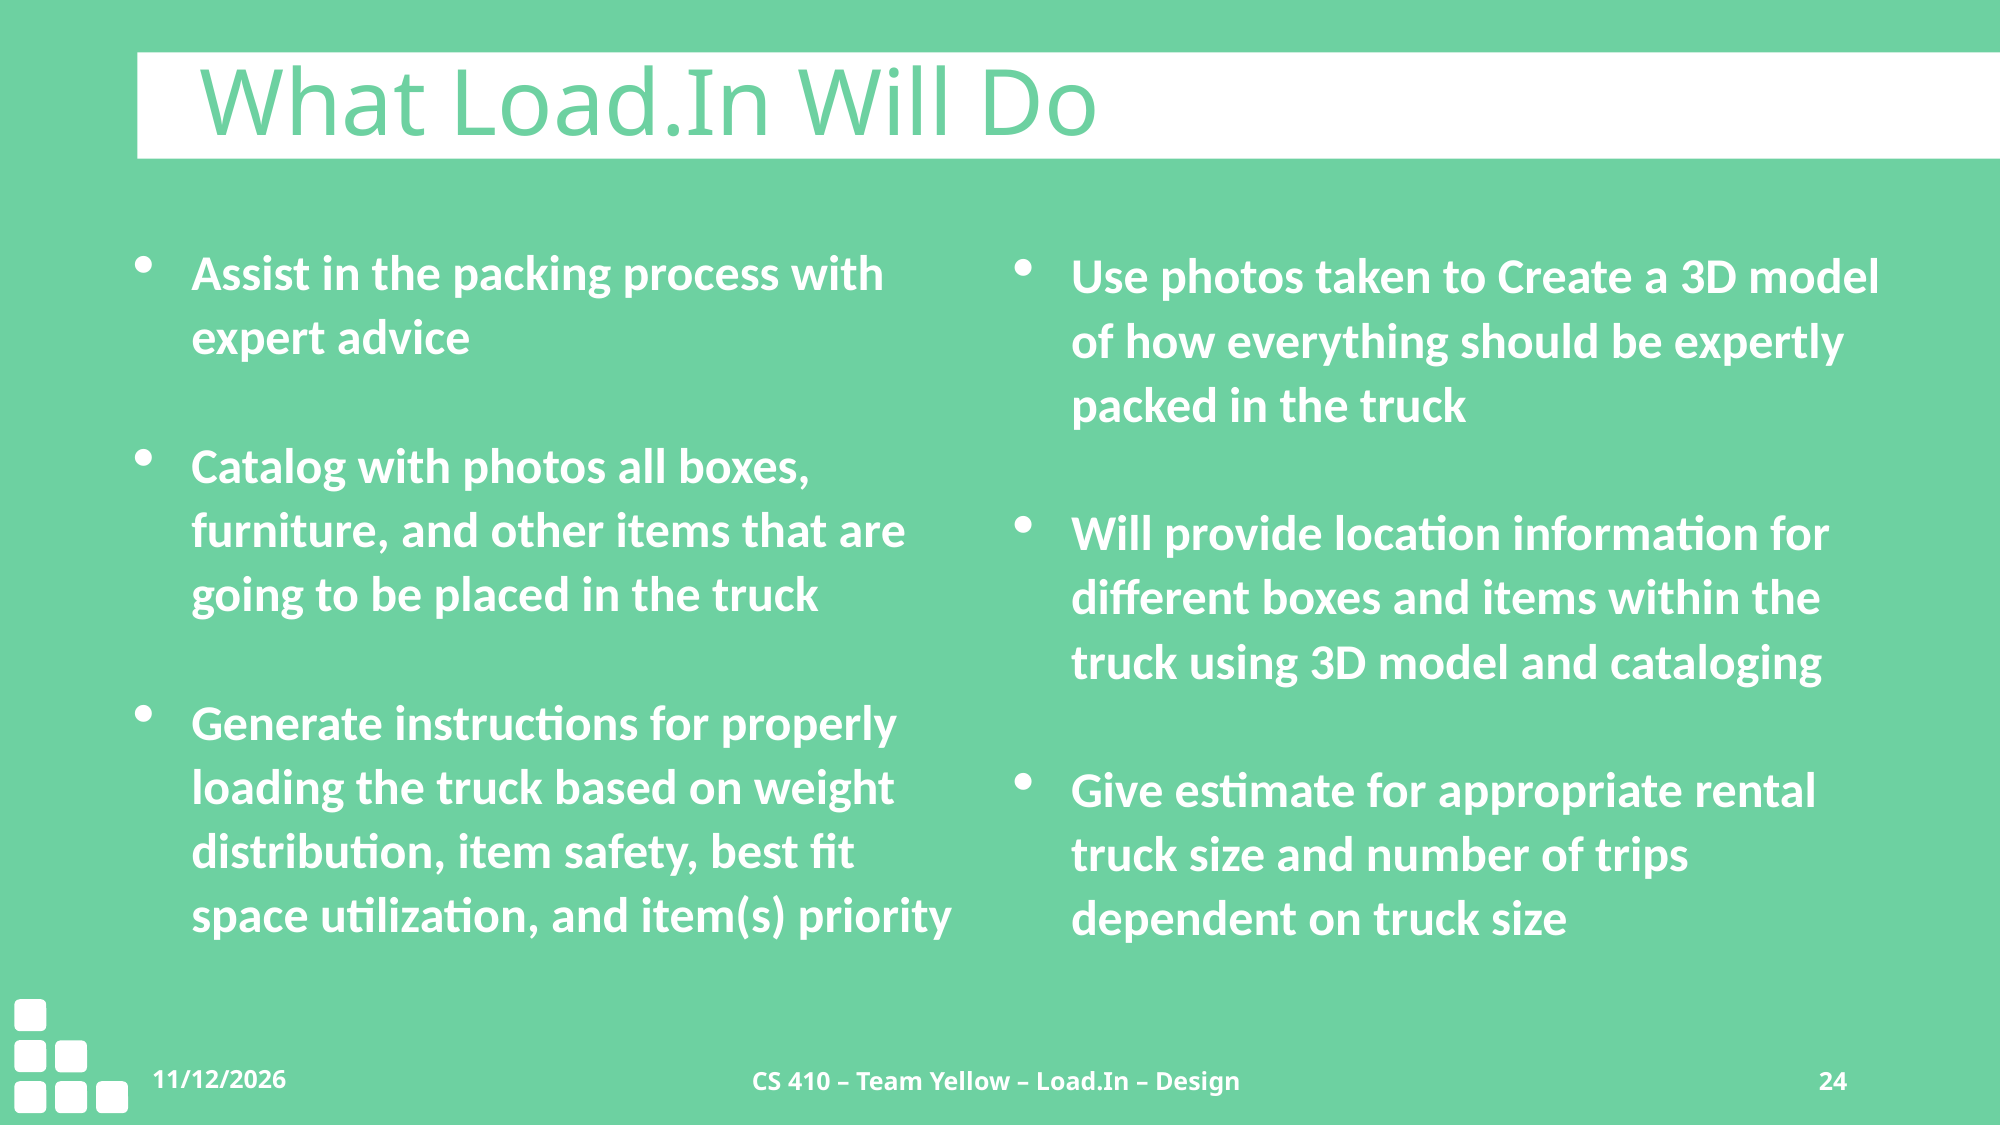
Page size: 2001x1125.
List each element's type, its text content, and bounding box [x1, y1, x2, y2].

text_box Use photos taken to Create a 3D model of how everything should be expertly packed in the truck Will provide location information for different boxes and items within the truck using 3D model and cataloging Give estimate for appropriate rental truck size and number of trips dependent on truck size [999, 232, 1897, 954]
text_box Assist in the packing process with expert advice Catalog with photos all boxes, furniture, and other items that are going to be placed in the truck Generate instructions for properly loading the truck based on weight distribution, item safety, best fit space utilization, and item(s) priority [120, 229, 969, 950]
text_box 24 [1412, 1035, 1863, 1125]
text_box What Load.In Will Do [137, 52, 2000, 159]
text_box CS 410 – Team Yellow – Load.In – Design [662, 1035, 1338, 1125]
text_box 11/18/2020 [137, 1035, 588, 1125]
